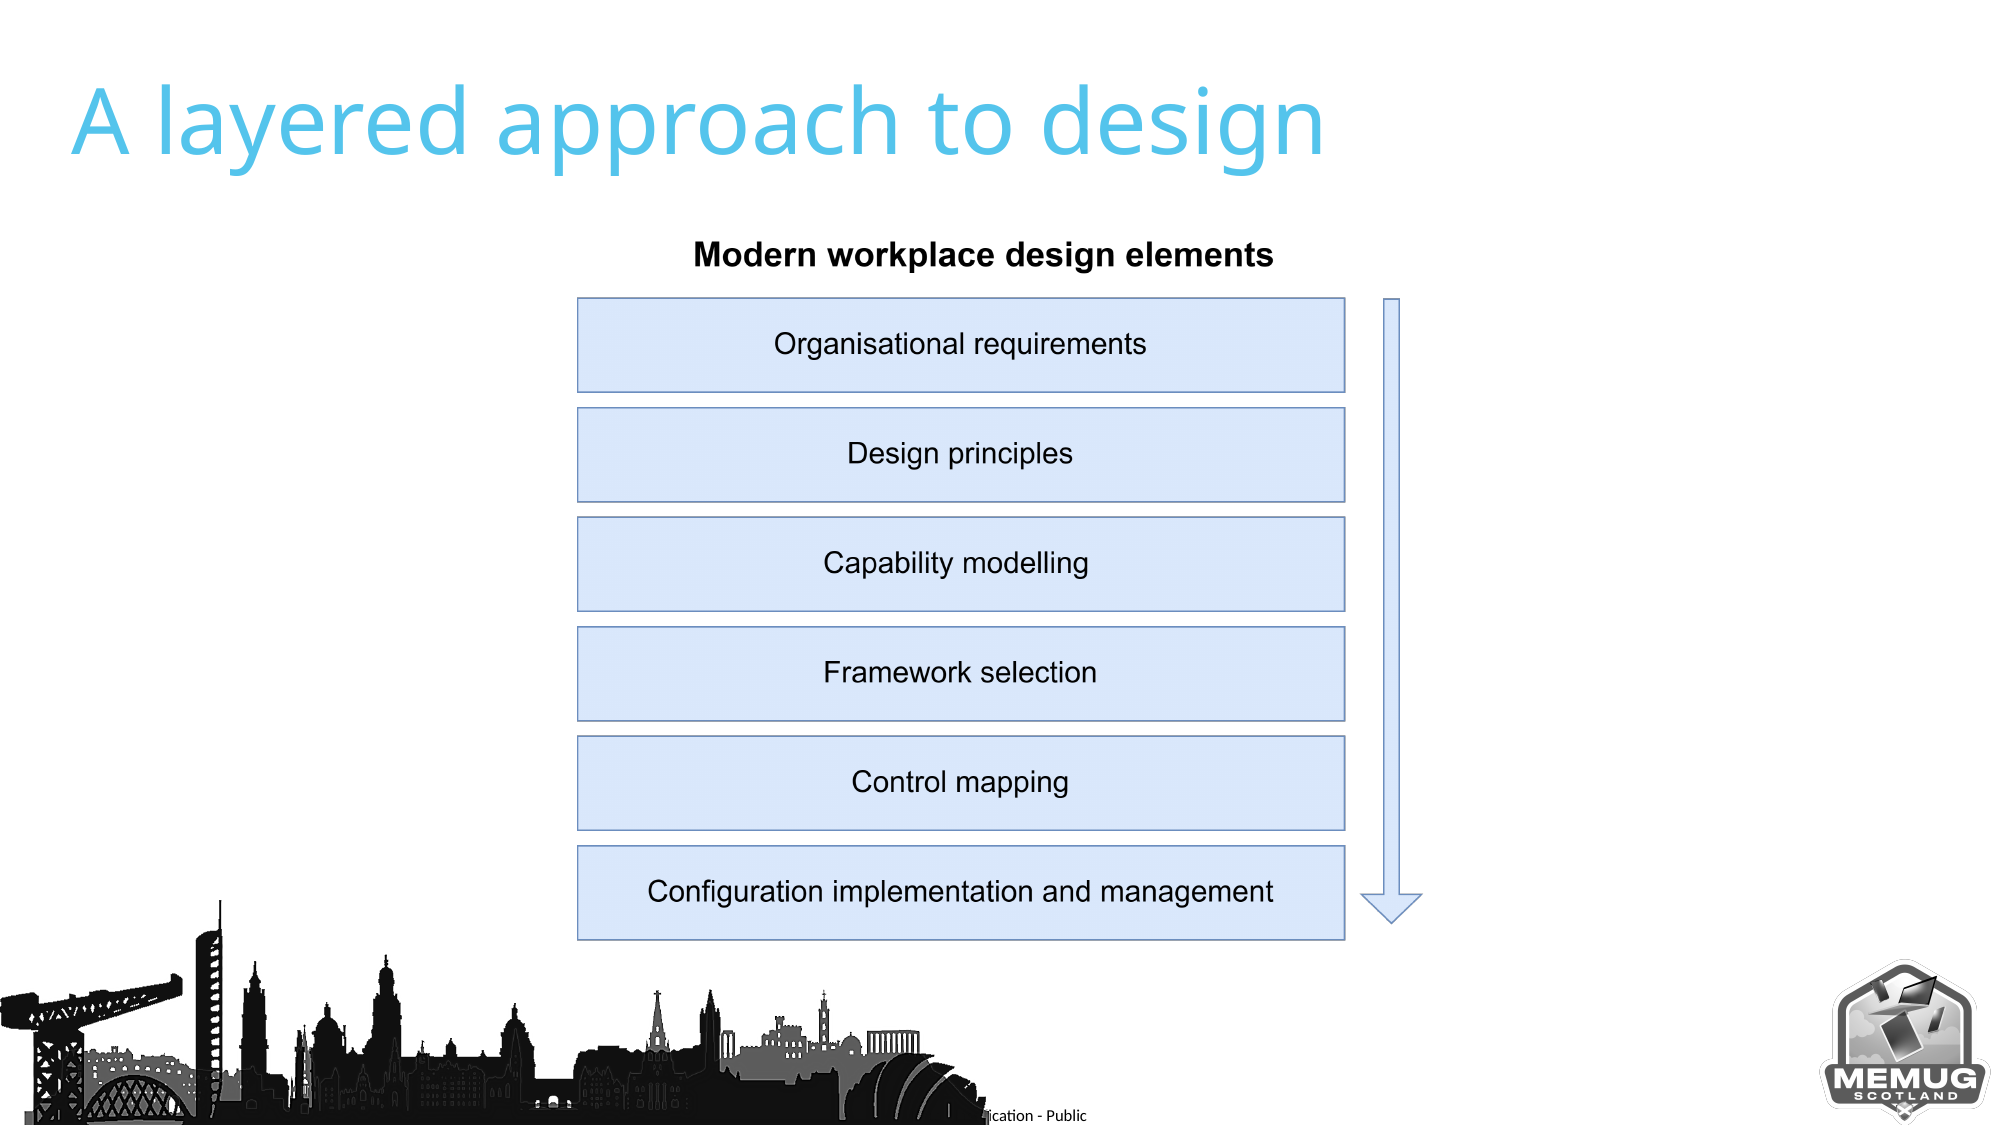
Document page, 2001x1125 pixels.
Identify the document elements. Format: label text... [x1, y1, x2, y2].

picture [1799, 937, 2000, 1125]
picture [0, 169, 1439, 1125]
title A layered approach to design [56, 16, 1782, 234]
